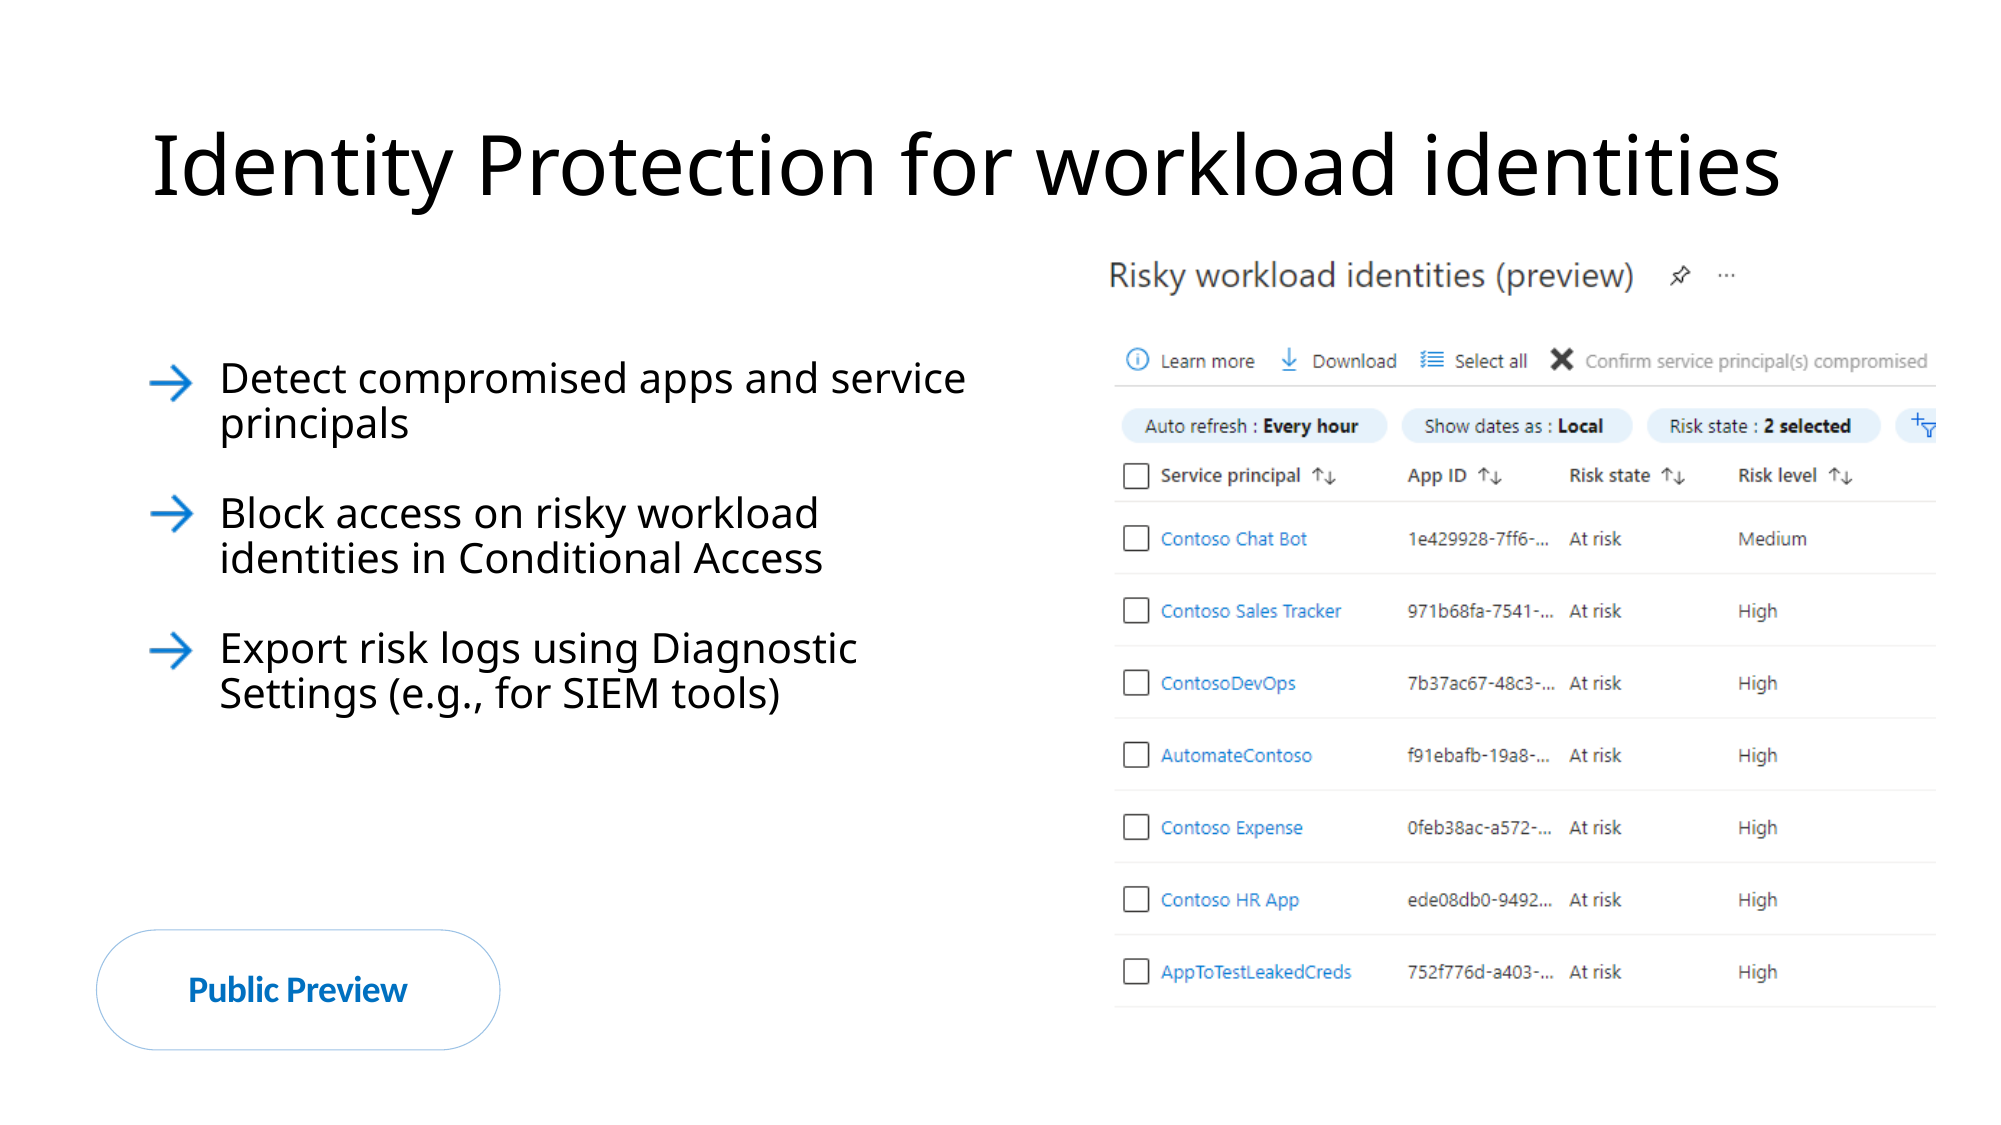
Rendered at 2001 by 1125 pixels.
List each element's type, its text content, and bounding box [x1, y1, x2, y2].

text_box Public Preview [95, 929, 501, 1051]
text_box Detect compromised apps and service principals Block access on risky workload identities in Conditional Access Export risk logs using Diagnostic Settings (e.g., for SIEM tools) [219, 357, 1000, 853]
picture [137, 349, 203, 415]
picture [137, 616, 203, 683]
picture [1099, 241, 1936, 1025]
picture [138, 479, 204, 546]
title Identity Protection for workload identities [137, 59, 1863, 278]
